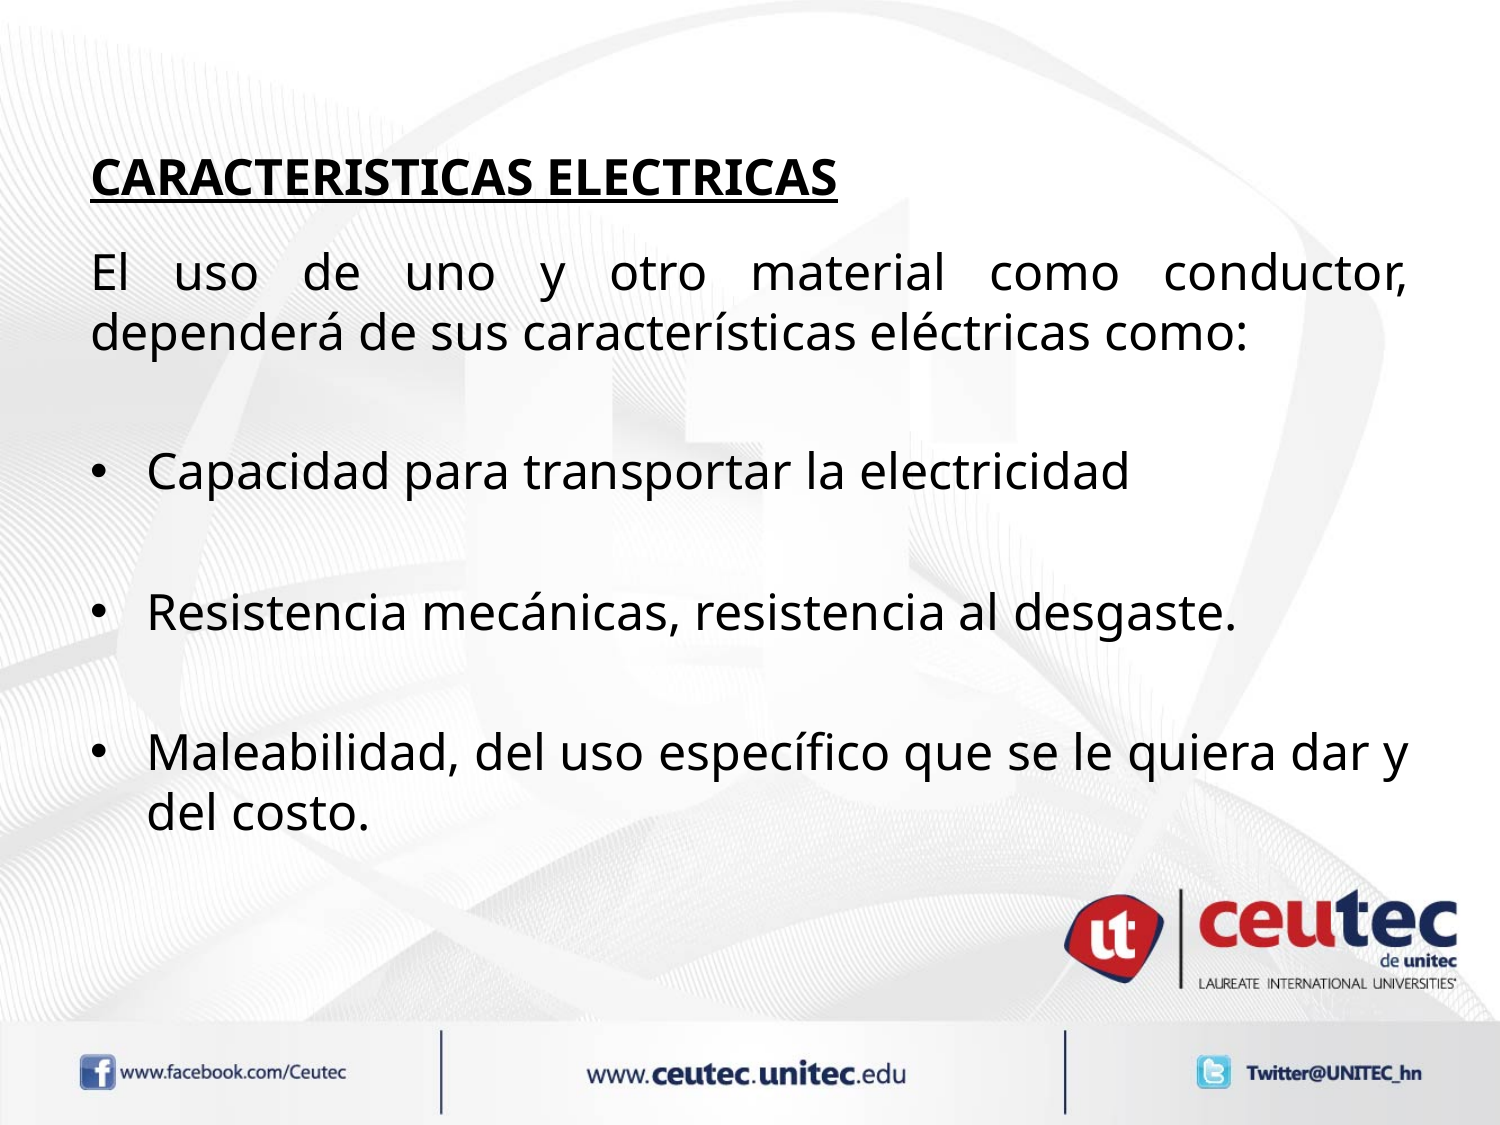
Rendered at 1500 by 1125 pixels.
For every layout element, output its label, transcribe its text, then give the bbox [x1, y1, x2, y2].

title CARACTERISTICAS ELECTRICAS [75, 117, 1425, 232]
list El uso de uno y otro material como conductor, dependerá de sus características eléctricas como: Capacidad para transportar la electricidad Resistencia mecánicas, resistencia al desgaste. Maleabilidad, del uso específico que se le quiera dar y del costo. [75, 232, 1425, 975]
picture [0, 0, 1500, 1125]
